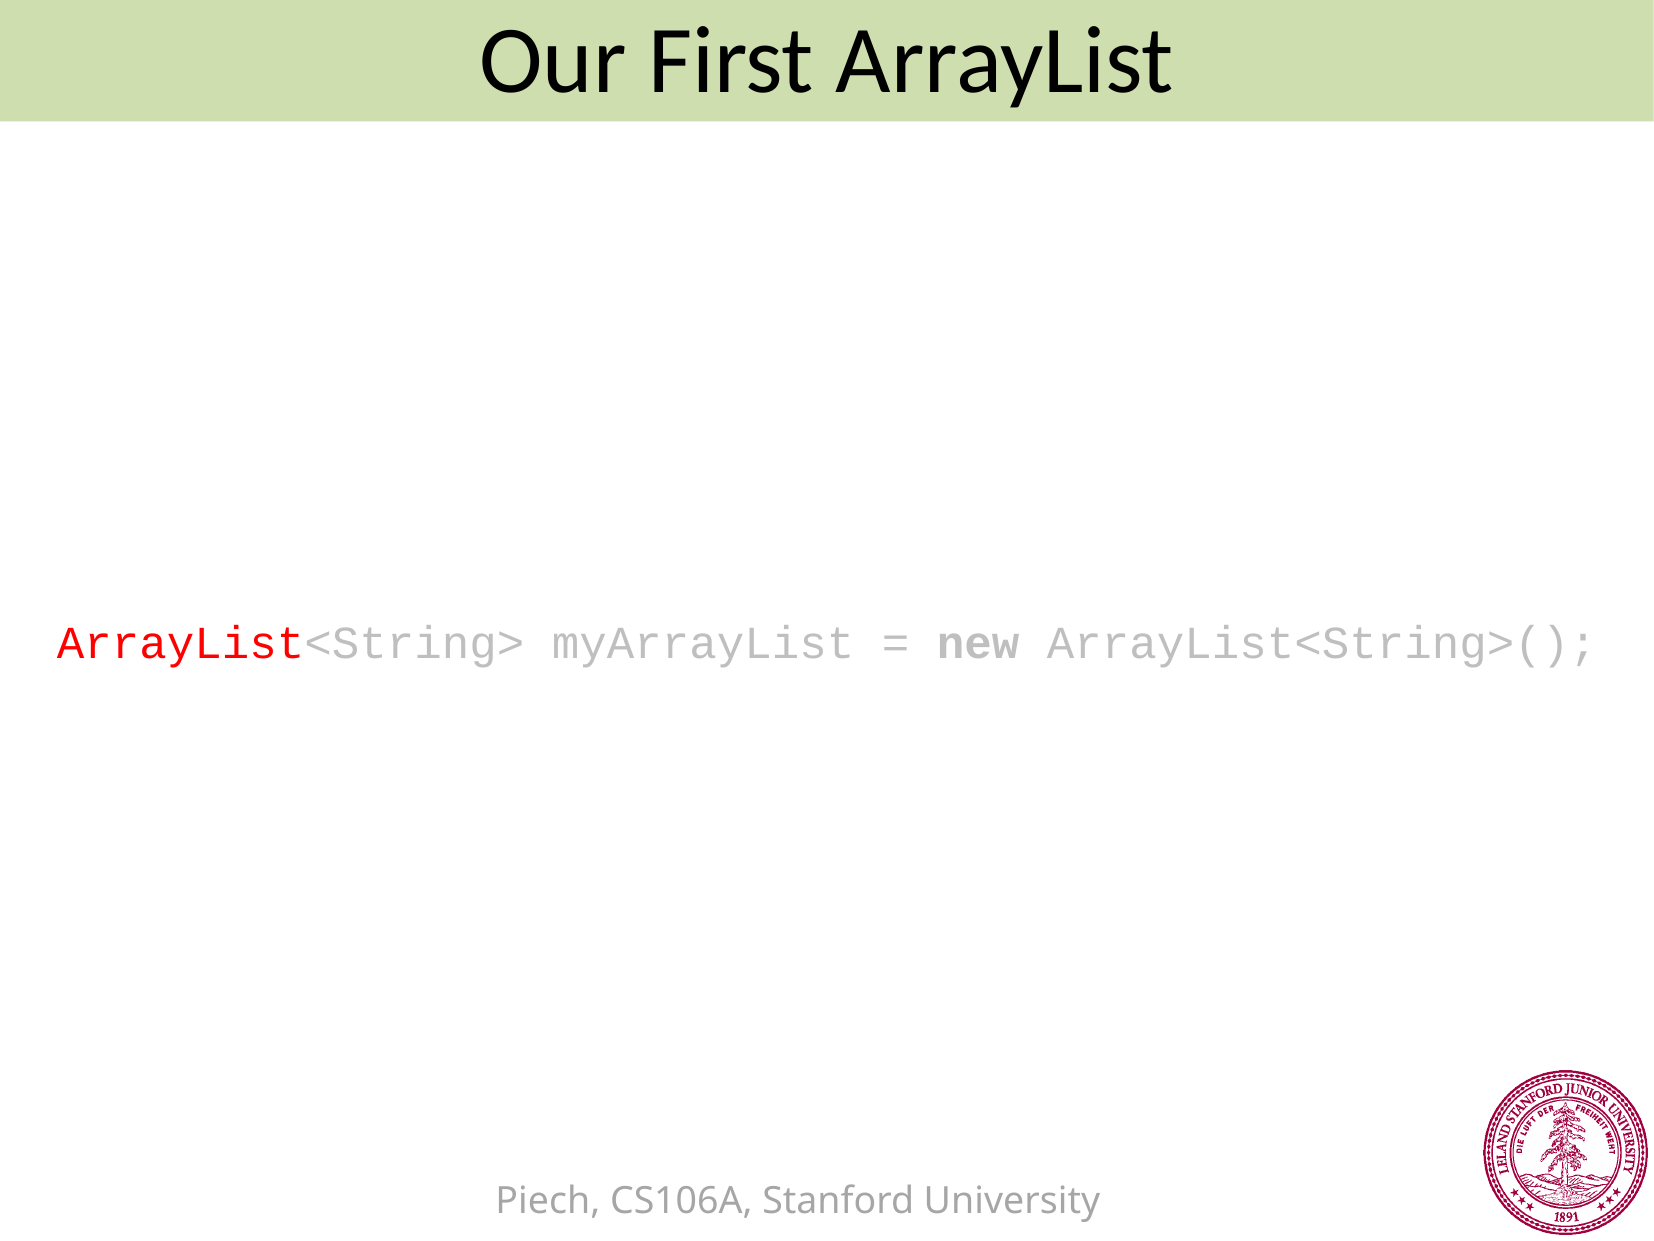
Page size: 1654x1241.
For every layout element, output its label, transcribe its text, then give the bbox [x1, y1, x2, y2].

picture [1483, 1070, 1648, 1235]
text_box Our First ArrayList [0, 0, 1654, 122]
text_box ArrayList<String> myArrayList = new ArrayList<String>(); [25, 607, 1628, 670]
